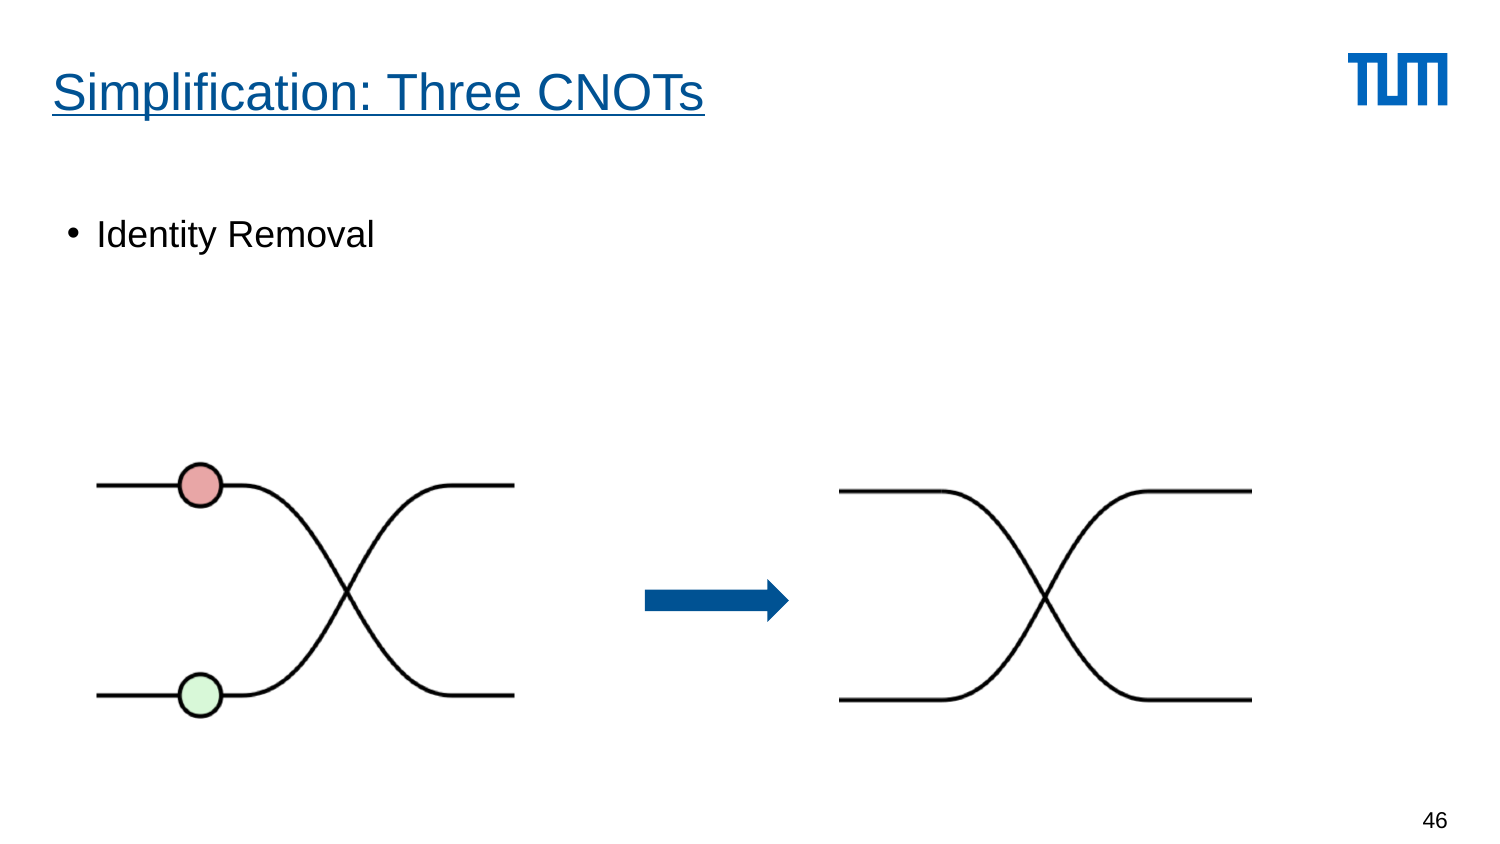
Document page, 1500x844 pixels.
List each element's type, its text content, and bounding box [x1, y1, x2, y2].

slide_number 46 [1111, 796, 1448, 842]
text_box [642, 577, 791, 624]
picture [80, 440, 532, 729]
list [820, 449, 1267, 718]
list Identity Removal [52, 179, 1448, 462]
title Simplification: Three CNOTs [51, 54, 1449, 118]
